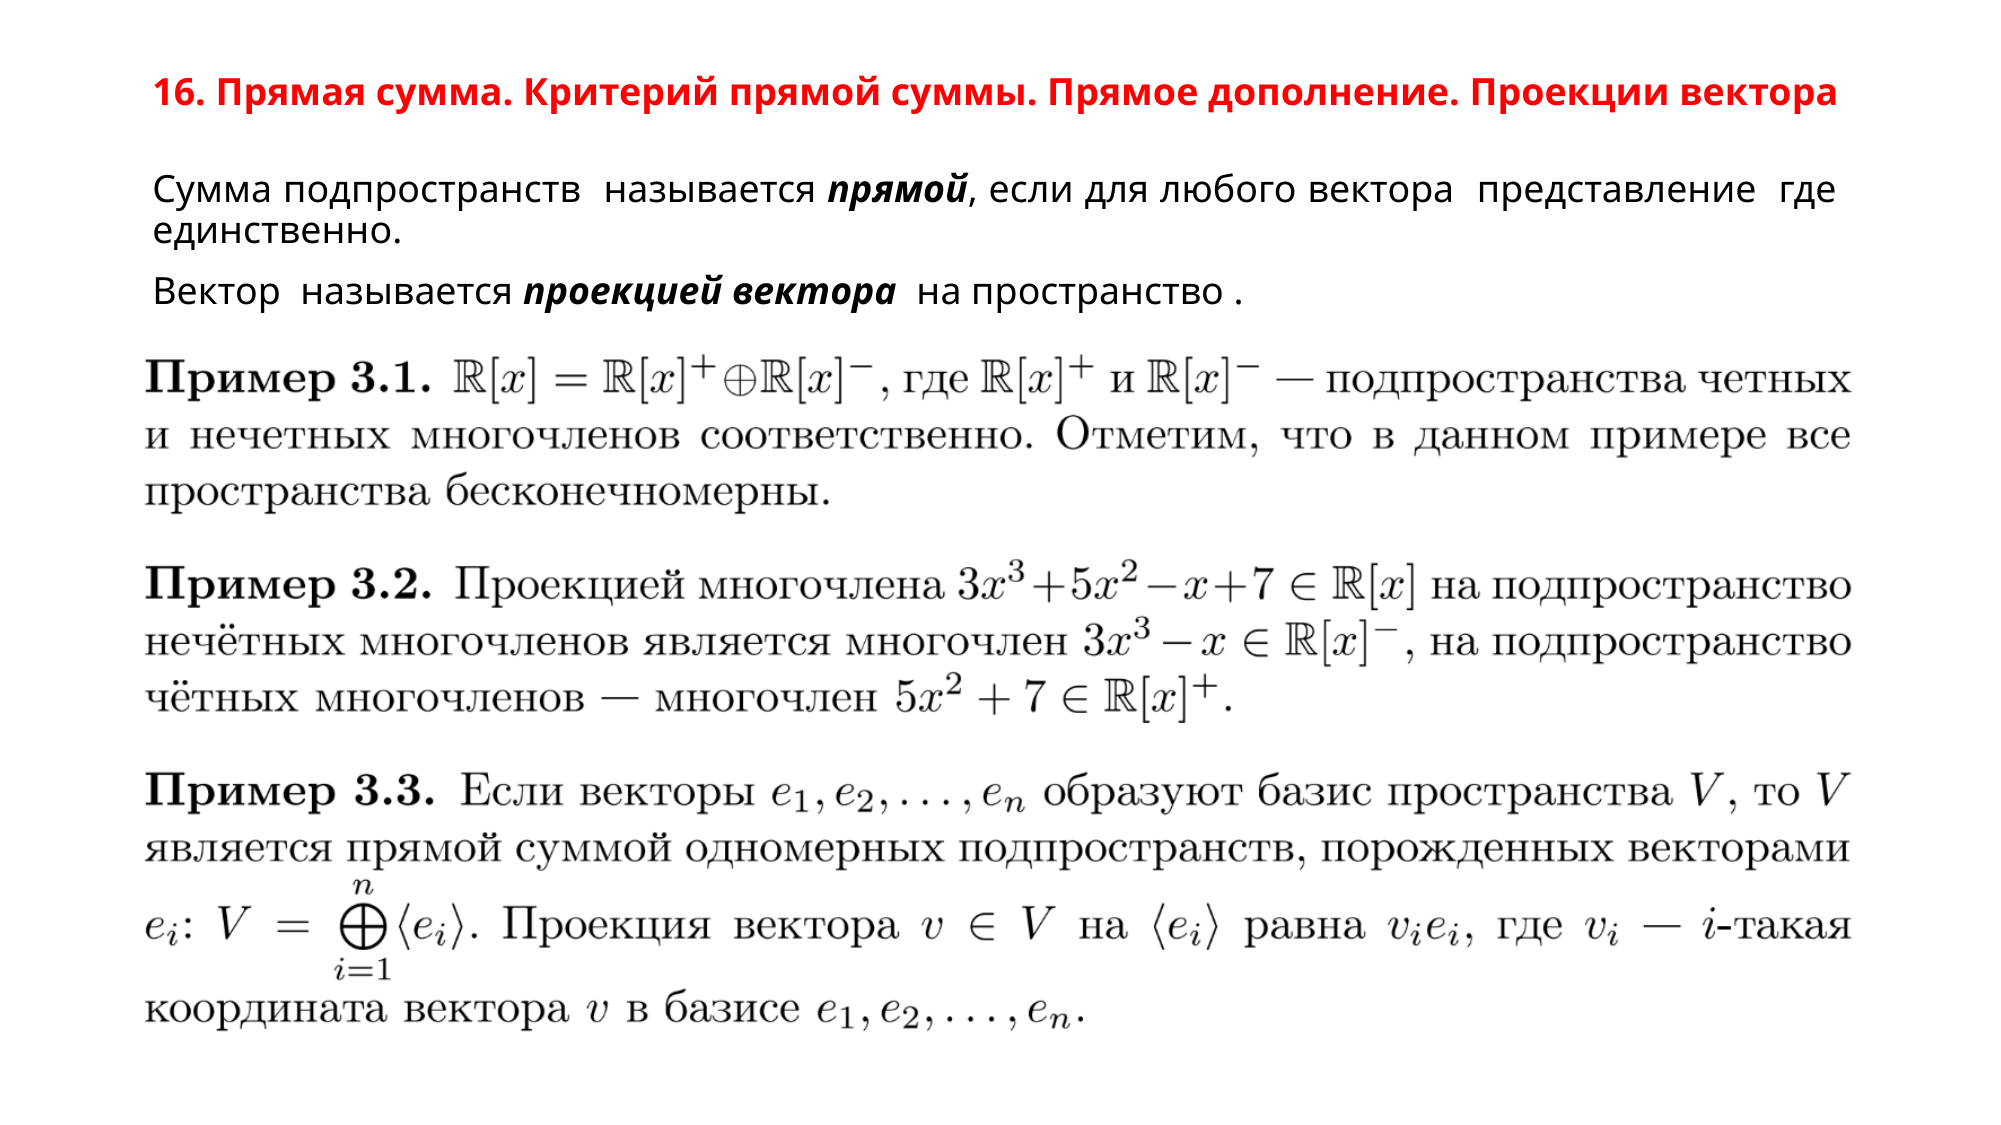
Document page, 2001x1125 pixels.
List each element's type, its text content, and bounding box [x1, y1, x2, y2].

title 16. Прямая сумма. Критерий прямой суммы. Прямое дополнение. Проекции вектора [137, 65, 1863, 141]
picture [137, 346, 1863, 1039]
